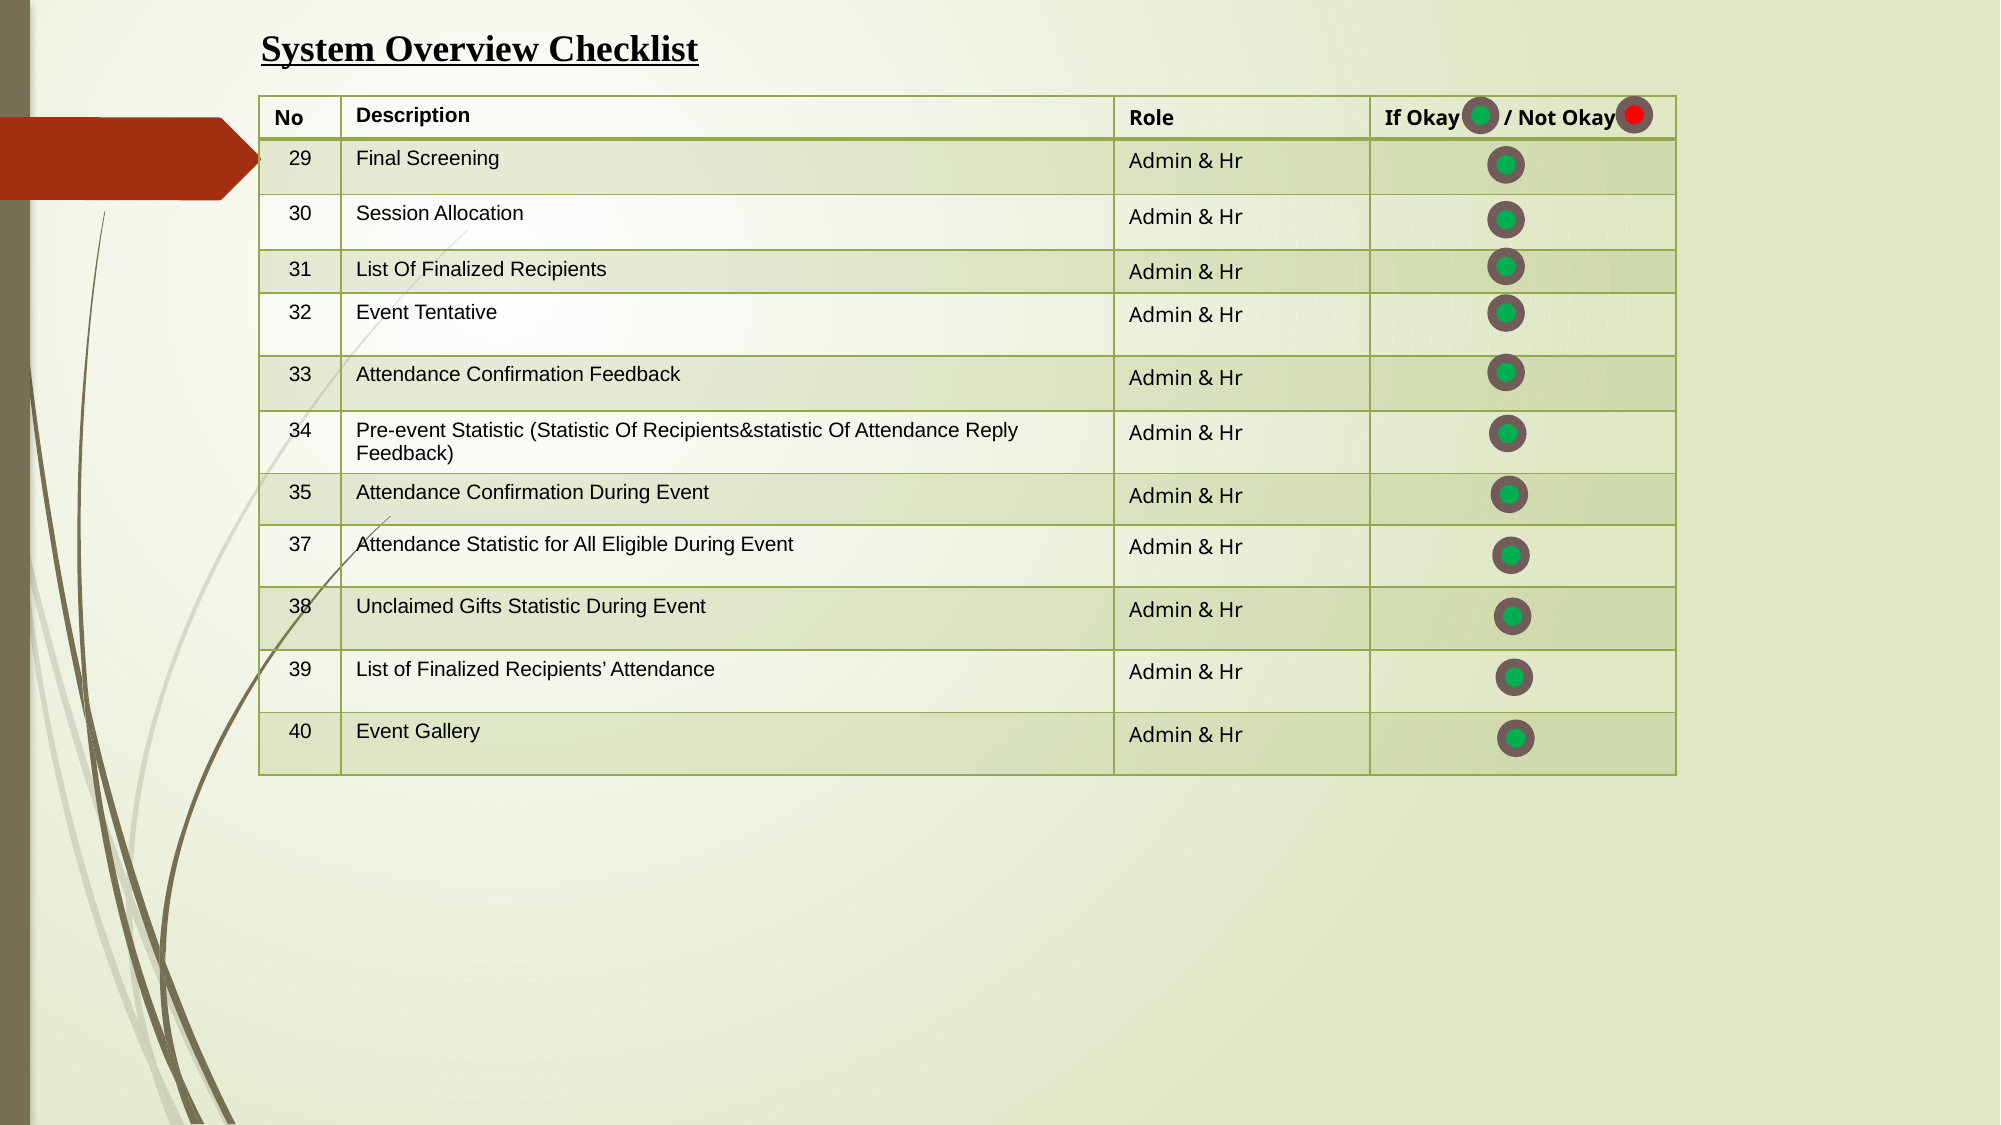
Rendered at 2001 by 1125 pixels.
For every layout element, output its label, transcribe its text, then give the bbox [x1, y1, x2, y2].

table_cell List of Finalized Recipients’ Attendance [342, 651, 1113, 712]
table_cell 38 [260, 588, 340, 649]
table_cell 35 [260, 474, 340, 524]
table_cell Admin & Hr [1115, 412, 1369, 473]
text_box [1487, 294, 1525, 332]
table_cell [1371, 294, 1675, 355]
table_cell Event Tentative [342, 294, 1113, 355]
table_cell Admin & Hr [1115, 713, 1369, 774]
table_header Role [1115, 97, 1369, 137]
table_cell [1371, 251, 1675, 292]
table_cell Attendance Statistic for All Eligible During Event [342, 526, 1113, 586]
table_cell Unclaimed Gifts Statistic During Event [342, 588, 1113, 649]
text_box [1487, 353, 1525, 392]
table_cell [1371, 412, 1675, 473]
table_cell [1371, 357, 1675, 410]
text_box [1495, 658, 1534, 697]
table_cell 34 [260, 412, 340, 473]
table_cell Admin & Hr [1115, 357, 1369, 410]
table_cell 30 [260, 195, 340, 249]
table_cell Admin & Hr [1115, 141, 1369, 194]
table_cell 40 [260, 713, 340, 774]
table_cell Session Allocation [342, 195, 1113, 249]
table_cell 39 [260, 651, 340, 712]
table_cell [1371, 474, 1675, 524]
table_cell [1371, 651, 1675, 712]
text_box [1493, 597, 1532, 636]
text_box [1487, 146, 1525, 184]
table_cell Admin & Hr [1115, 526, 1369, 586]
text_box [1487, 247, 1525, 286]
table_cell Pre-event Statistic (Statistic Of Recipients&statistic Of Attendance Reply Feedback) [342, 412, 1113, 473]
table_cell Attendance Confirmation During Event [342, 474, 1113, 524]
text_box [1490, 475, 1529, 514]
table_cell Attendance Confirmation Feedback [342, 357, 1113, 410]
text_box [1489, 414, 1527, 453]
table_cell List Of Finalized Recipients [342, 251, 1113, 292]
table_cell 29 [260, 141, 340, 194]
table_header Description [342, 97, 1113, 137]
table_cell Admin & Hr [1115, 588, 1369, 649]
table_header If Okay / Not Okay [1371, 97, 1675, 137]
table_cell Admin & Hr [1115, 474, 1369, 524]
table_header No [260, 97, 340, 137]
table_cell Admin & Hr [1115, 651, 1369, 712]
table_cell [1371, 713, 1675, 774]
text_box [1487, 200, 1525, 239]
table_cell [1371, 141, 1675, 194]
text_box [1492, 536, 1530, 575]
table_cell Final Screening [342, 141, 1113, 194]
table_cell Admin & Hr [1115, 294, 1369, 355]
table_cell 32 [260, 294, 340, 355]
text_box [1497, 719, 1535, 758]
table_cell 33 [260, 357, 340, 410]
text_box [1615, 96, 1654, 134]
table_cell Admin & Hr [1115, 195, 1369, 249]
text_box [1461, 96, 1500, 135]
text_box System Overview Checklist [246, 17, 986, 77]
table_cell Admin & Hr [1115, 251, 1369, 292]
table_cell 37 [260, 526, 340, 586]
table_cell [1371, 195, 1675, 249]
table_cell [1371, 588, 1675, 649]
table_cell Event Gallery [342, 713, 1113, 774]
table_cell [1371, 526, 1675, 586]
table_cell 31 [260, 251, 340, 292]
